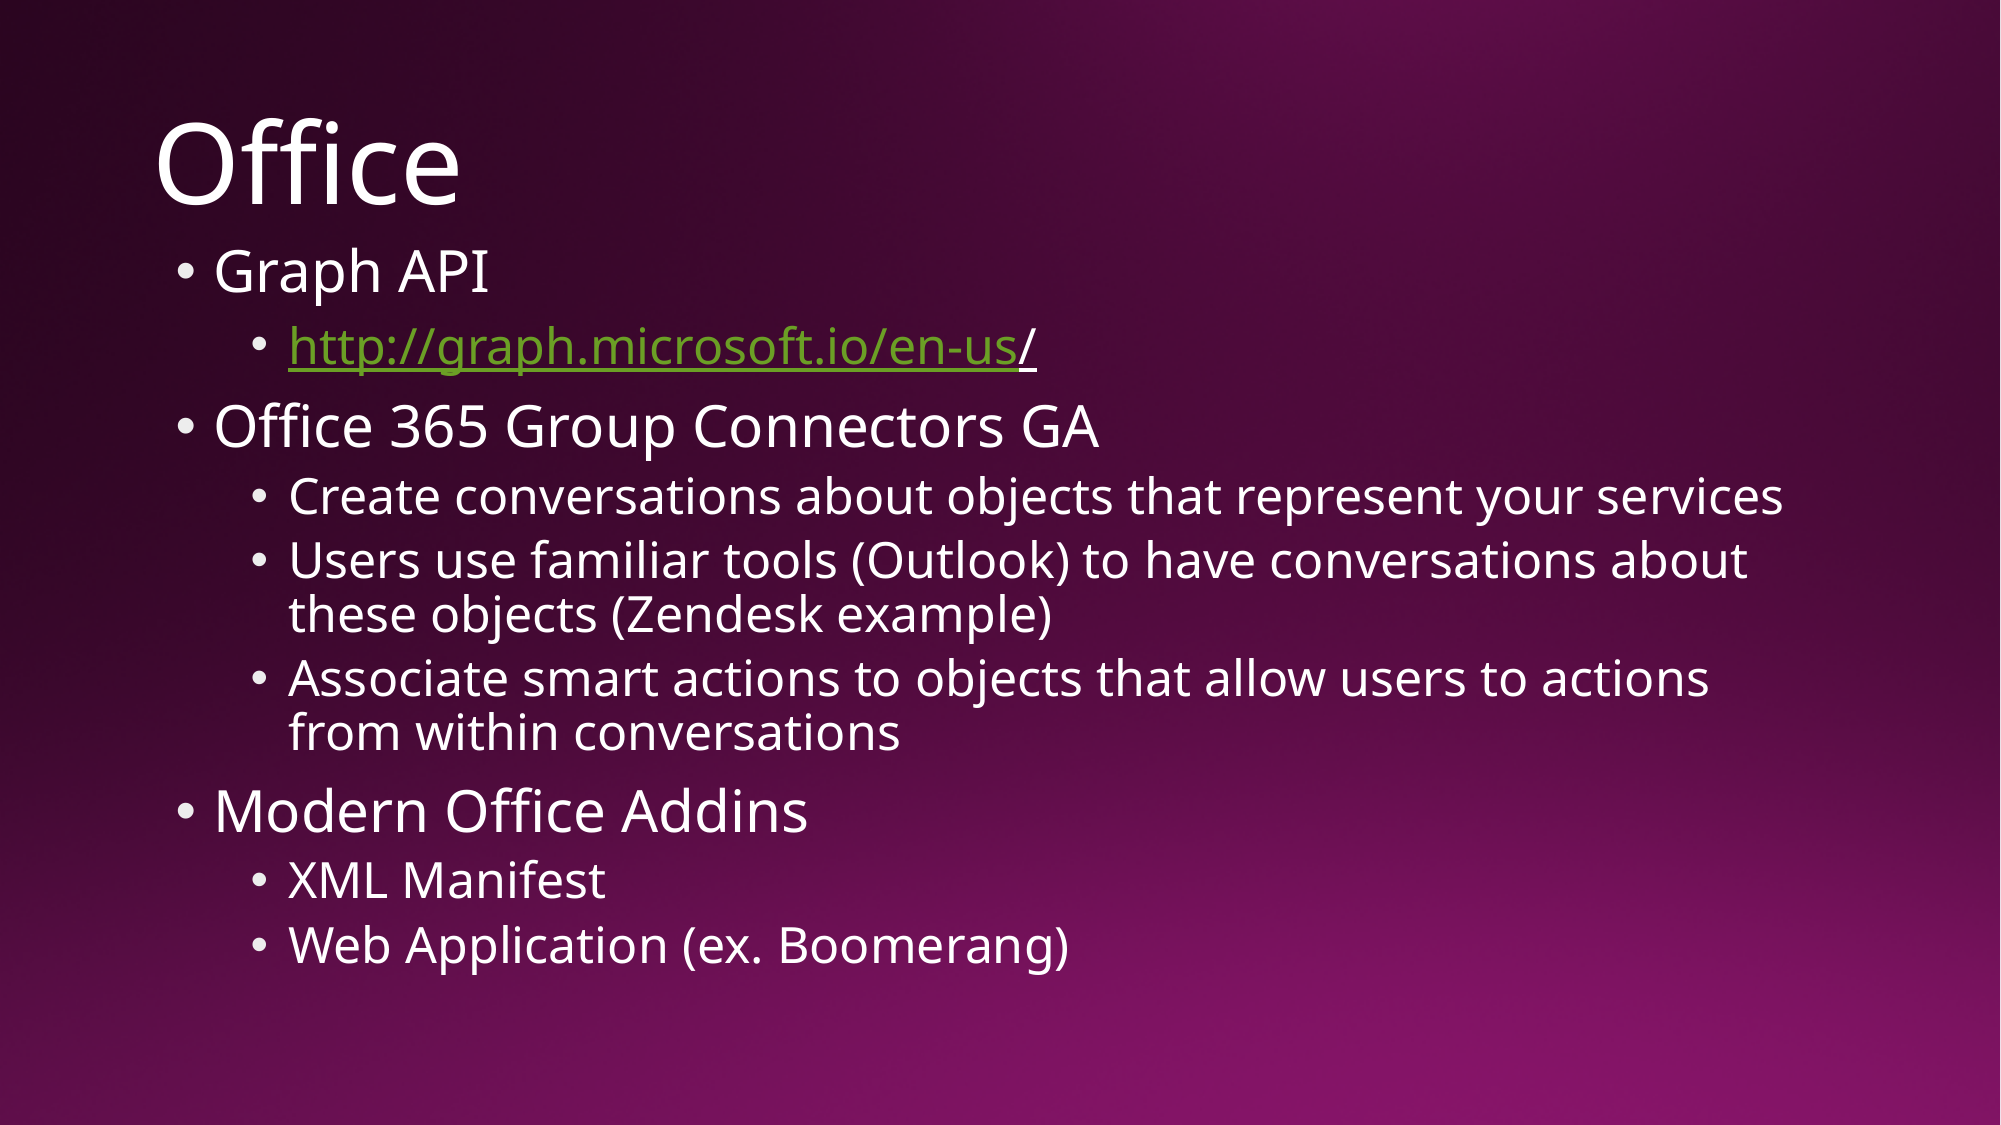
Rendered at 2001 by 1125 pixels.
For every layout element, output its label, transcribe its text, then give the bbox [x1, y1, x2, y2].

list Graph API http://graph.microsoft.io/en-us/ Office 365 Group Connectors GA Create conversations about objects that represent your services Users use familiar tools (Outlook) to have conversations about these objects (Zendesk example) Associate smart actions to objects that allow users to actions from within conversations Modern Office Addins XML Manifest Web Application (ex. Boomerang) [160, 234, 1840, 1090]
title Office [137, 59, 1863, 278]
picture [0, 0, 2001, 1125]
